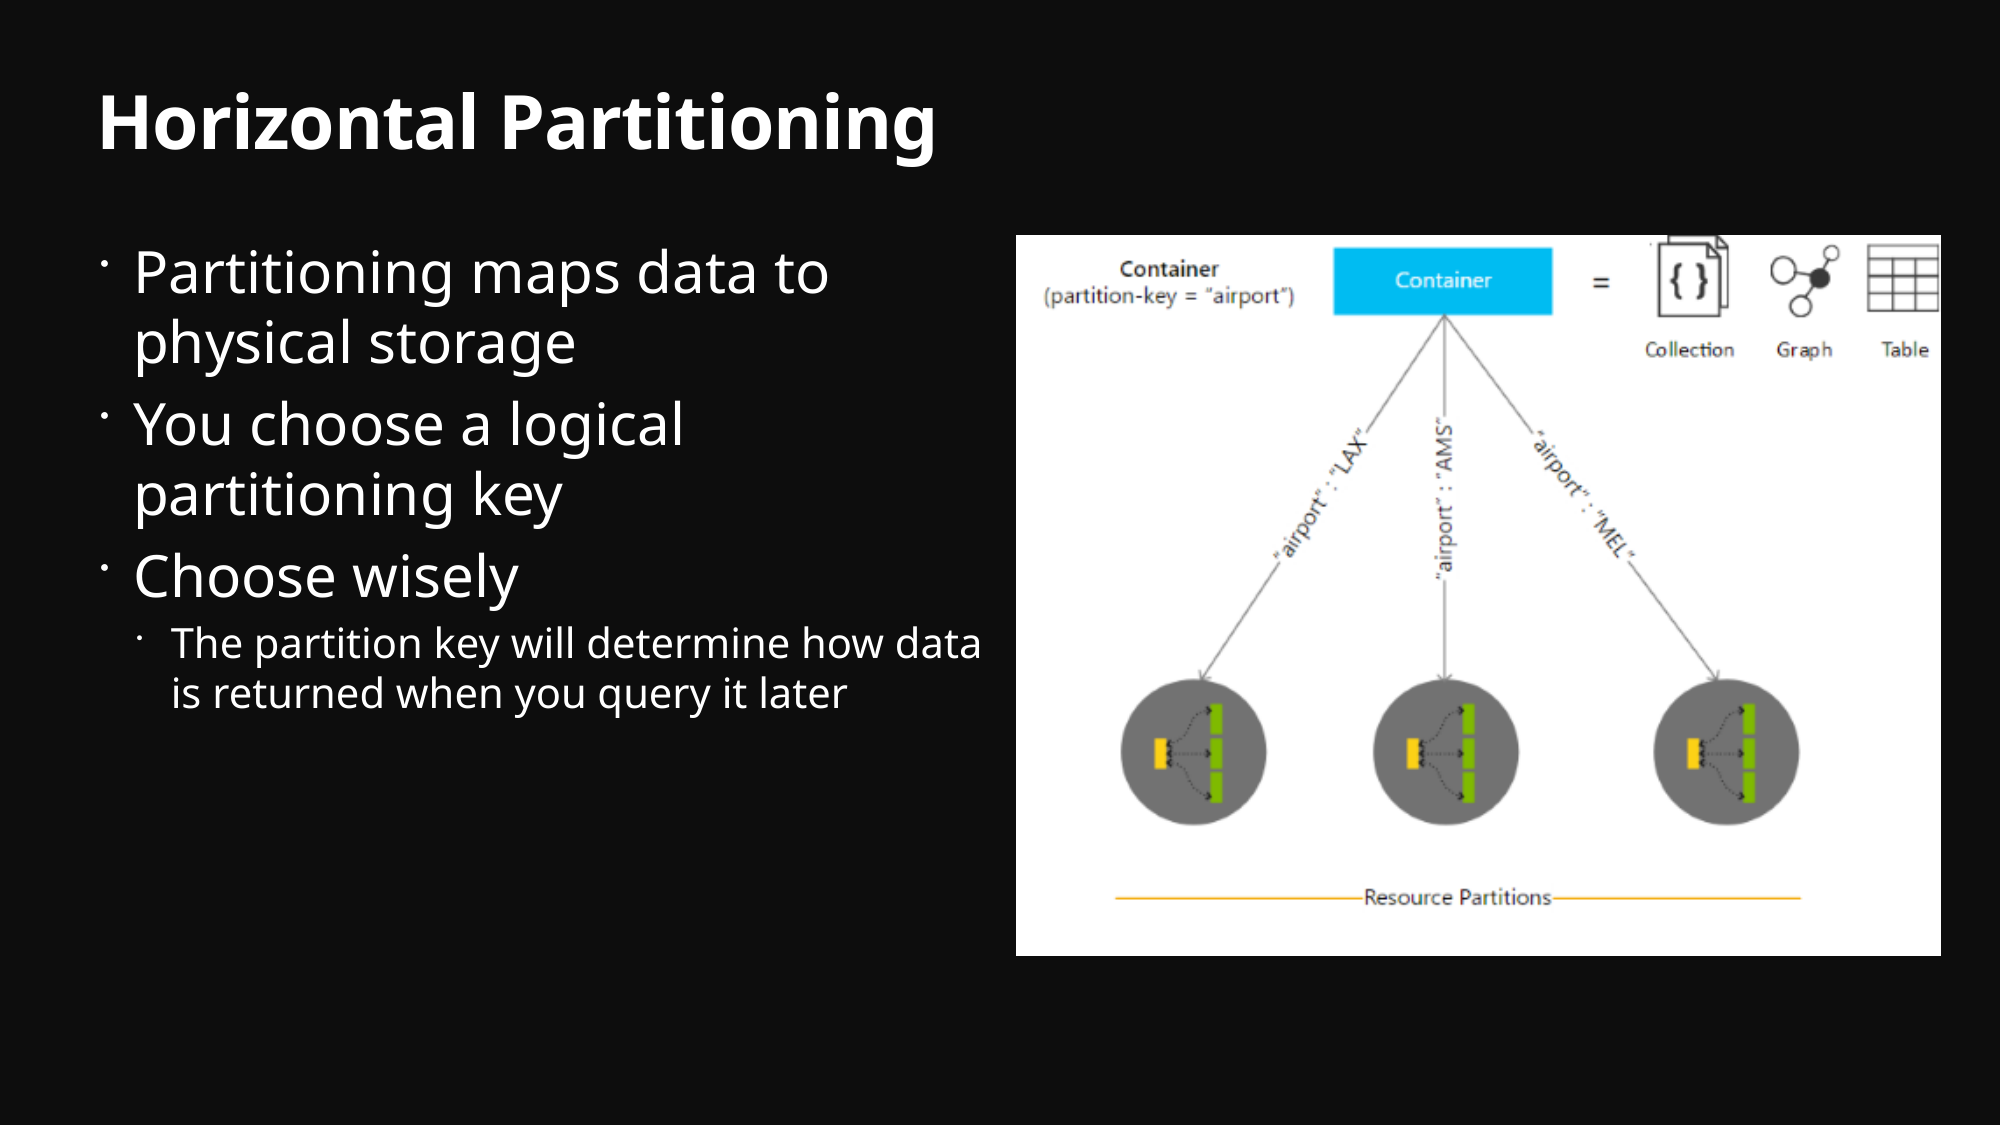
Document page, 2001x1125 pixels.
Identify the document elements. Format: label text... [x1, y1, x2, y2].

title Horizontal Partitioning [96, 75, 1904, 166]
list Partitioning maps data to physical storage You choose a logical partitioning key Choose wisely The partition key will determine how data is returned when you query it later [95, 235, 984, 814]
picture [1015, 235, 1941, 956]
